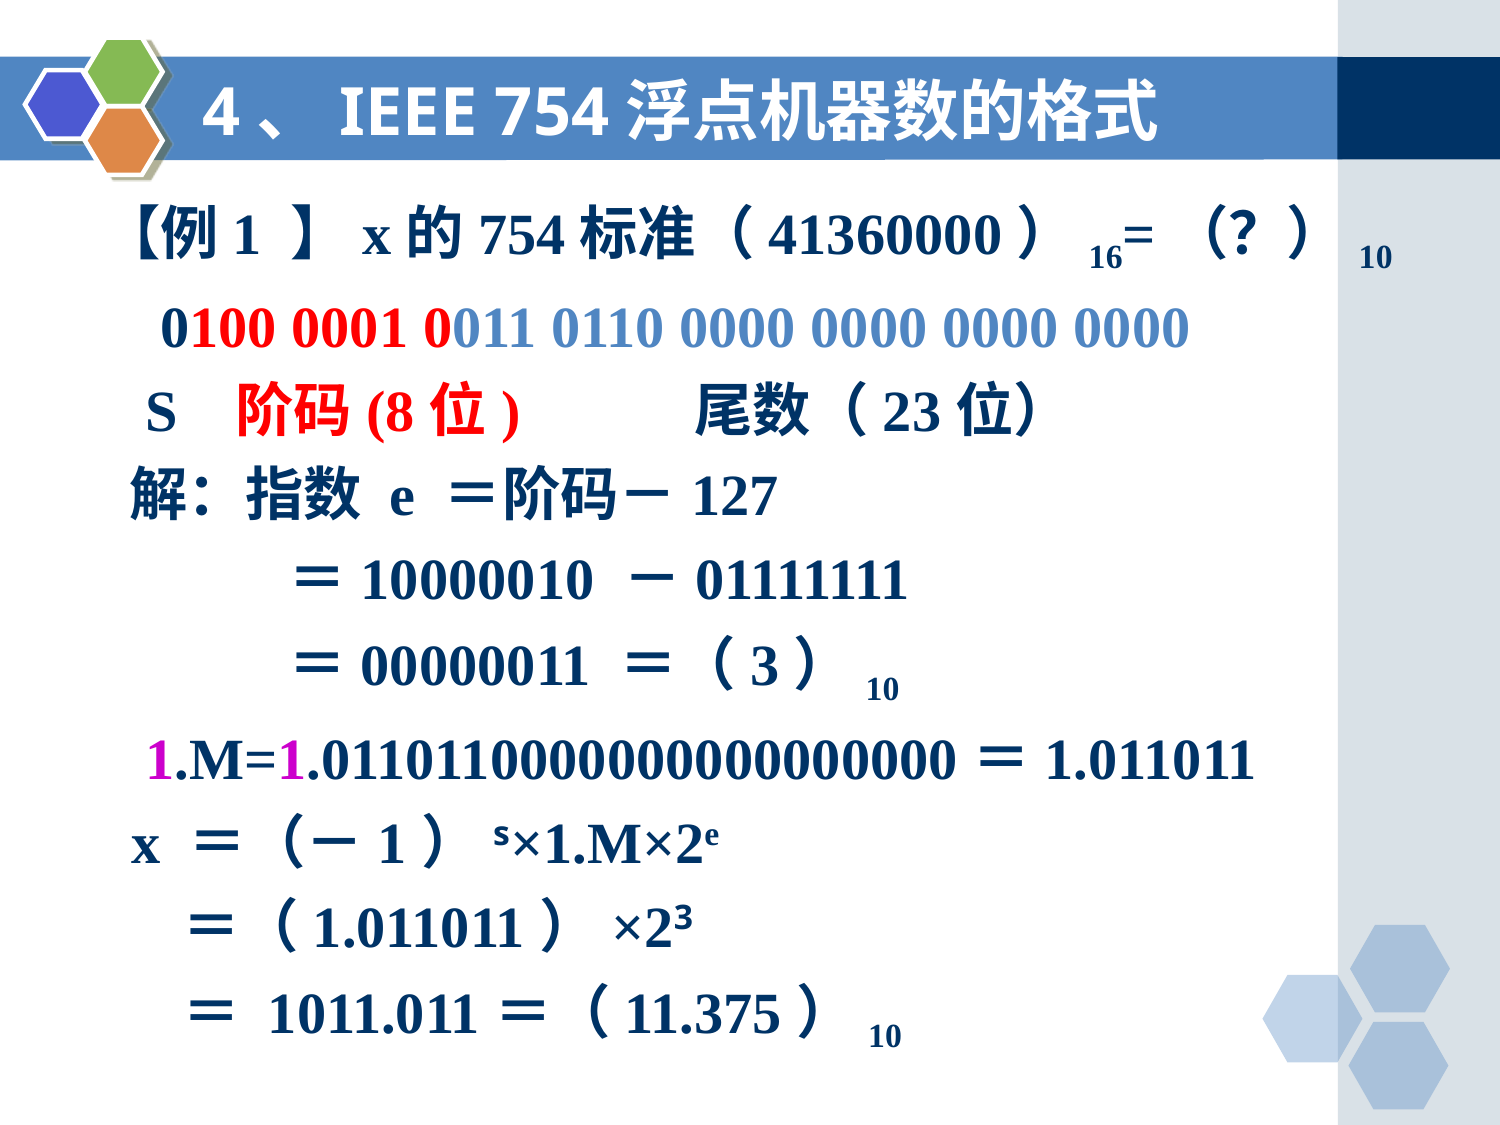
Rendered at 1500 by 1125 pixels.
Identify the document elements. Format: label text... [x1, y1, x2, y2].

text_box 【例1 】x的754标准（41360000）16=（？）10 0100 0001 0011 0110 0000 0000 0000 0000 S 阶码(8位) 尾数（23位） 解：指数 e ＝阶码－127 ＝10000010 －01111111 ＝00000011 ＝（3）10 1.M=1.0110110000000000000000＝1.011011 x ＝（－1）s×1.M×2e ＝（1.011011）×23 ＝ 1011.011＝（11.375）10 [87, 172, 1500, 1062]
text_box 4、IEEE 754浮点机器数的格式 [187, 62, 1288, 155]
